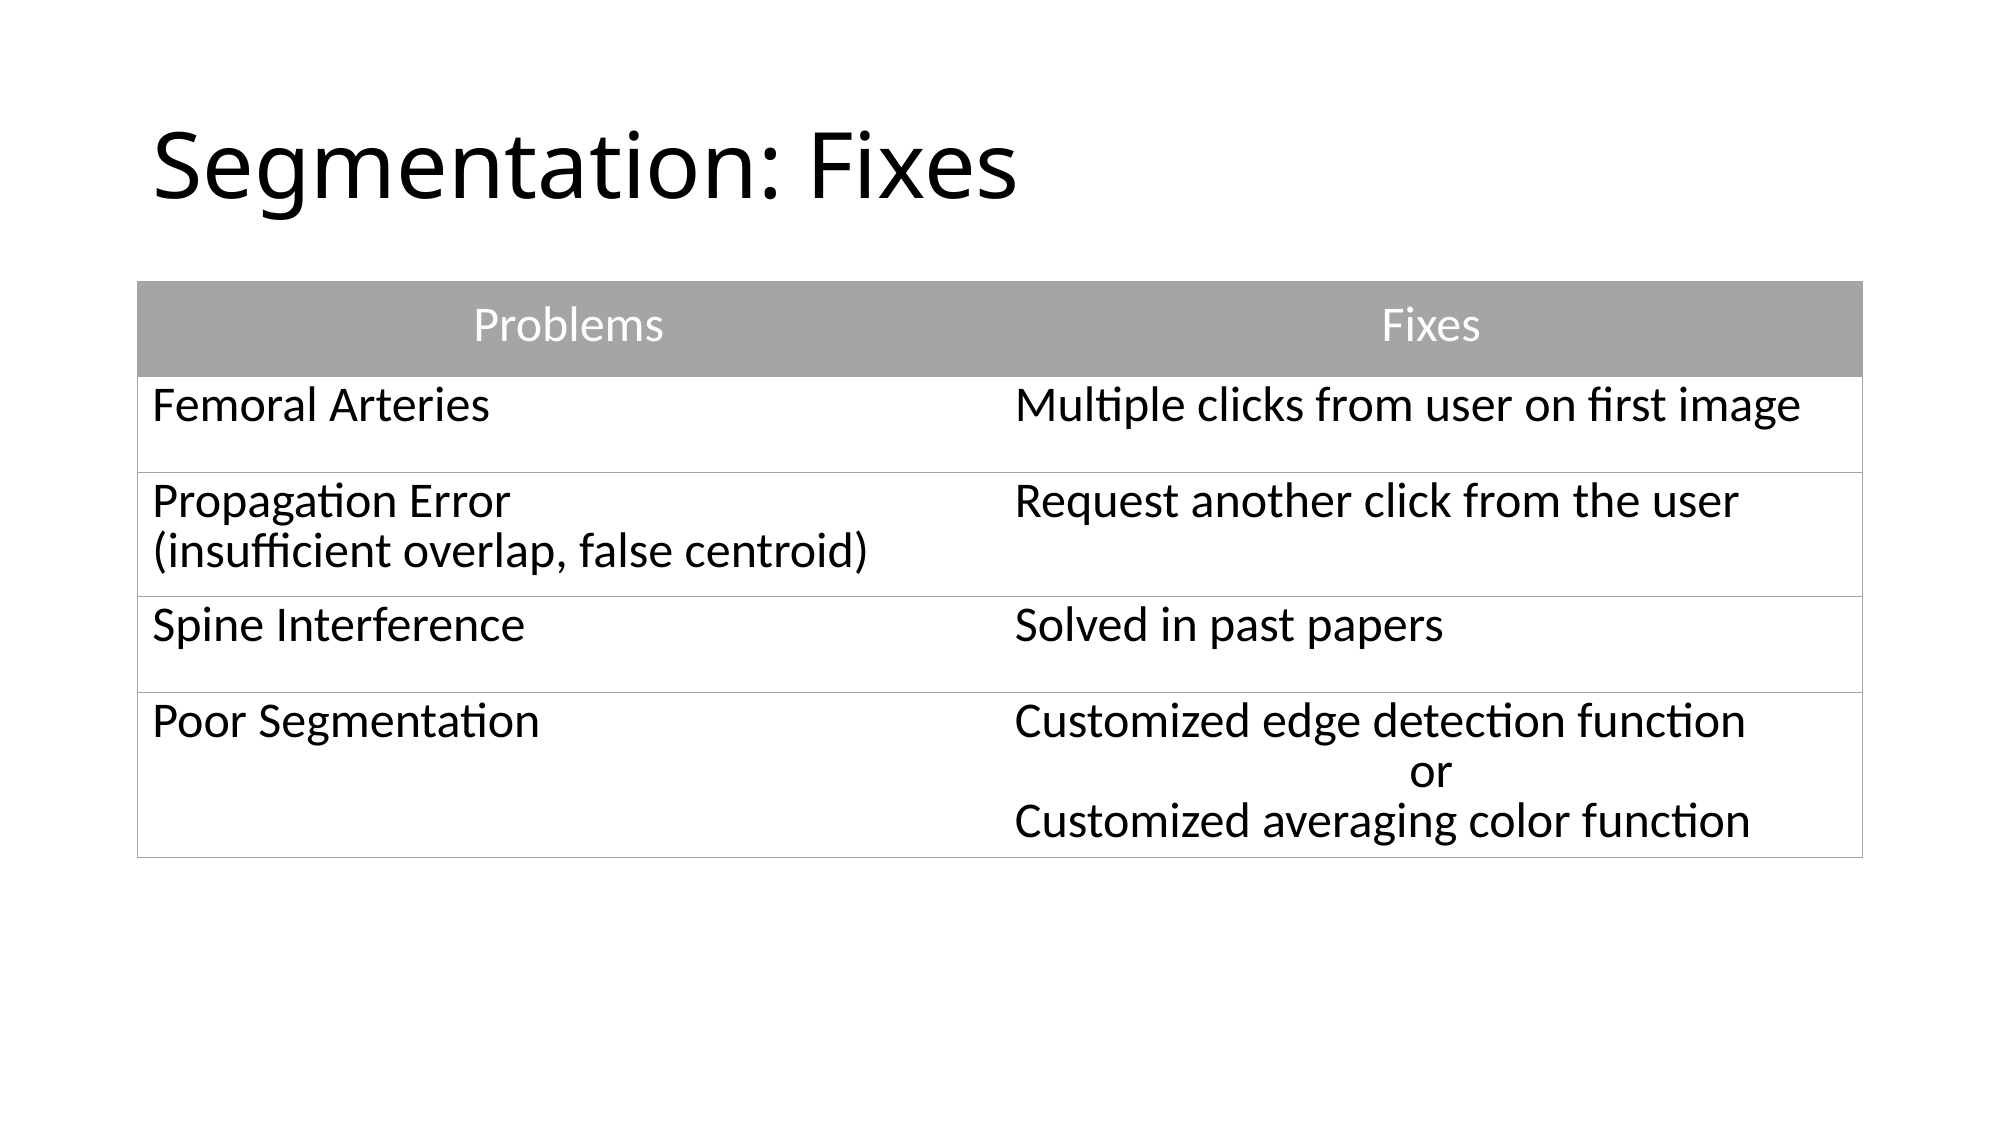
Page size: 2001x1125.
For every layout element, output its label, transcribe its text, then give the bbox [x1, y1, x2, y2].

table_header Problems [138, 282, 1000, 376]
table_cell Solved in past papers [1000, 597, 1862, 692]
table_cell Multiple clicks from user on first image [1000, 377, 1862, 472]
table_cell Customized edge detection function or Customized averaging color function [1000, 693, 1862, 857]
table_cell Poor Segmentation [138, 693, 1000, 857]
table_cell Request another click from the user [1000, 473, 1862, 596]
table_cell Propagation Error (insufficient overlap, false centroid) [138, 473, 1000, 596]
table_cell Femoral Arteries [138, 377, 1000, 472]
title Segmentation: Fixes [137, 59, 1863, 278]
table_header Fixes [1000, 282, 1862, 376]
table_cell Spine Interference [138, 597, 1000, 692]
